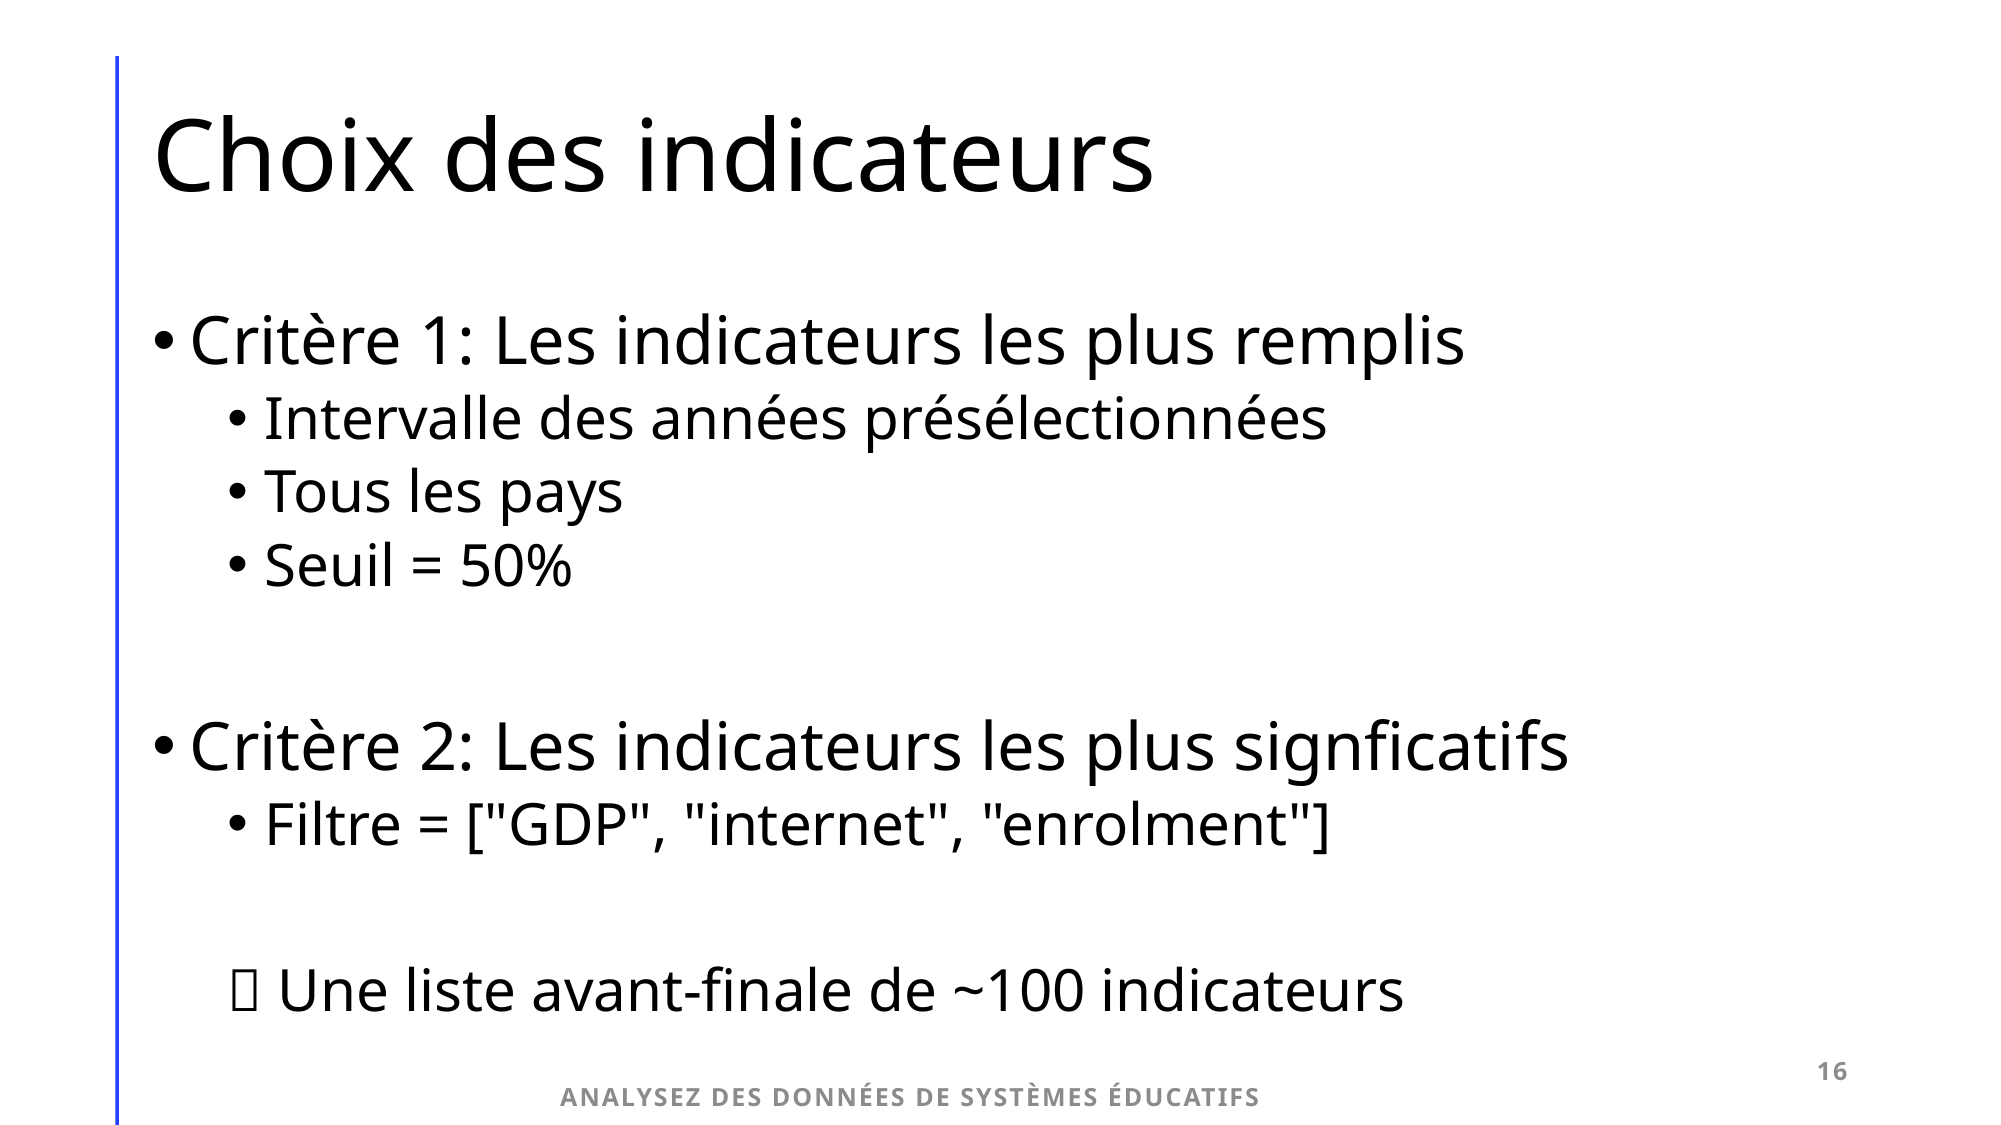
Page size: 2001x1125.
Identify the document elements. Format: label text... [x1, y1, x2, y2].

title Choix des indicateurs [137, 50, 1863, 268]
list Critère 1: Les indicateurs les plus remplis Intervalle des années présélectionnées Tous les pays Seuil = 50% Critère 2: Les indicateurs les plus signficatifs Filtre = ["GDP", "internet", "enrolment"]  Une liste avant-finale de ~100 indicateurs [137, 299, 1863, 1014]
slide_number 16 [1412, 1042, 1863, 1103]
footer Analysez des données de systèmes éducatifs [479, 1066, 1342, 1125]
